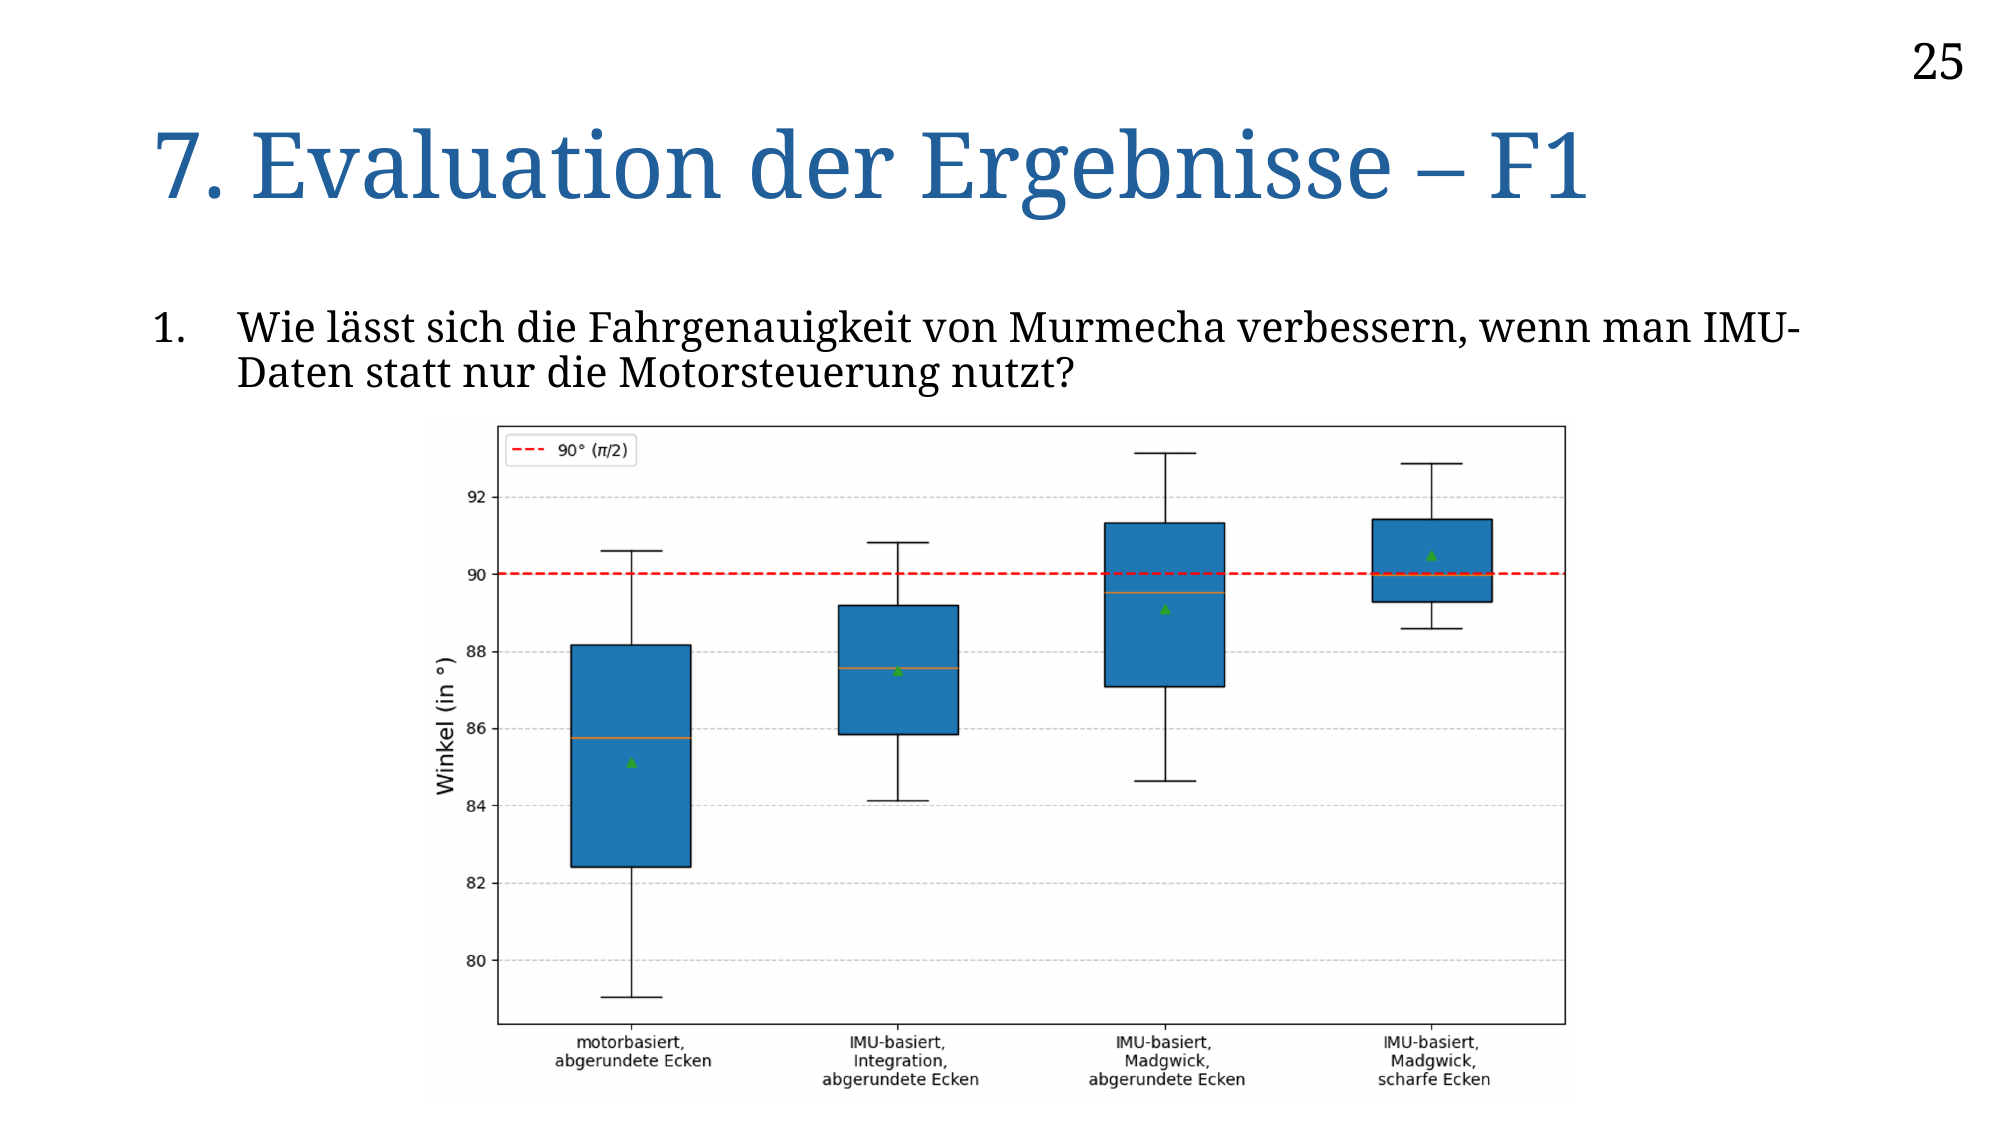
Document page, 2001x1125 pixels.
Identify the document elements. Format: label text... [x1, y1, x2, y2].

picture [425, 414, 1575, 1101]
list Wie lässt sich die Fahrgenauigkeit von Murmecha verbessern, wenn man IMU-Daten statt nur die Motorsteuerung nutzt? [137, 299, 1863, 481]
title 7. Evaluation der Ergebnisse – F1 [137, 59, 1863, 278]
text_box 25 [1896, 21, 2000, 105]
